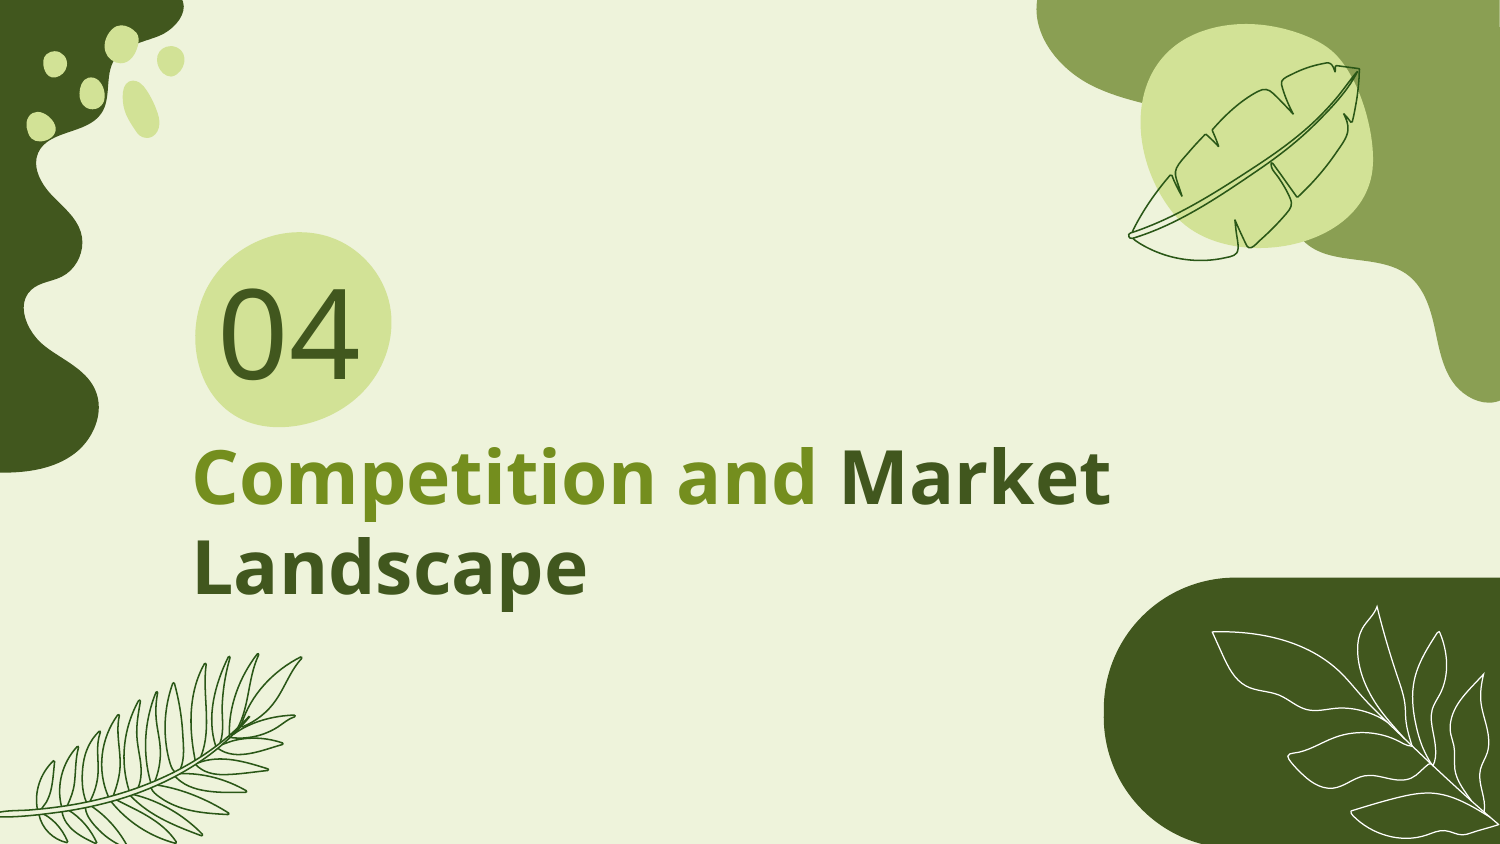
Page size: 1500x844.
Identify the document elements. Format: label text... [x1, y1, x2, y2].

text_box [210, 392, 363, 428]
title 04 [176, 268, 402, 392]
title Competition and Market Landscape [176, 456, 1420, 626]
text_box [220, 232, 373, 268]
